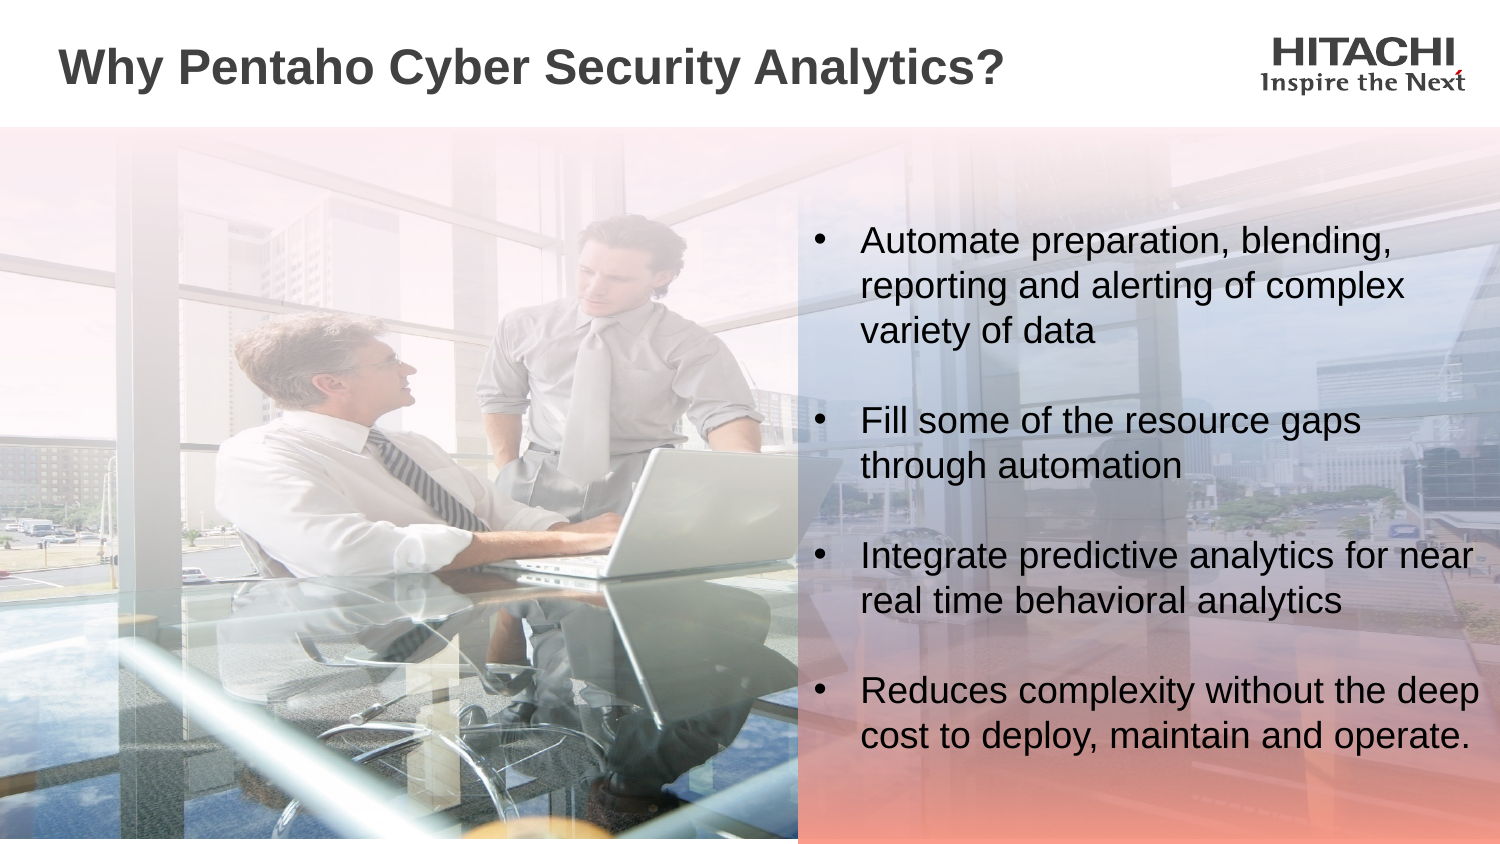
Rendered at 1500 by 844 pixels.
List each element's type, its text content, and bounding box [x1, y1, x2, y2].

title Why Pentaho Cyber Security Analytics? [43, 8, 1200, 127]
text_box [0, 127, 1500, 133]
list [0, 133, 1500, 844]
